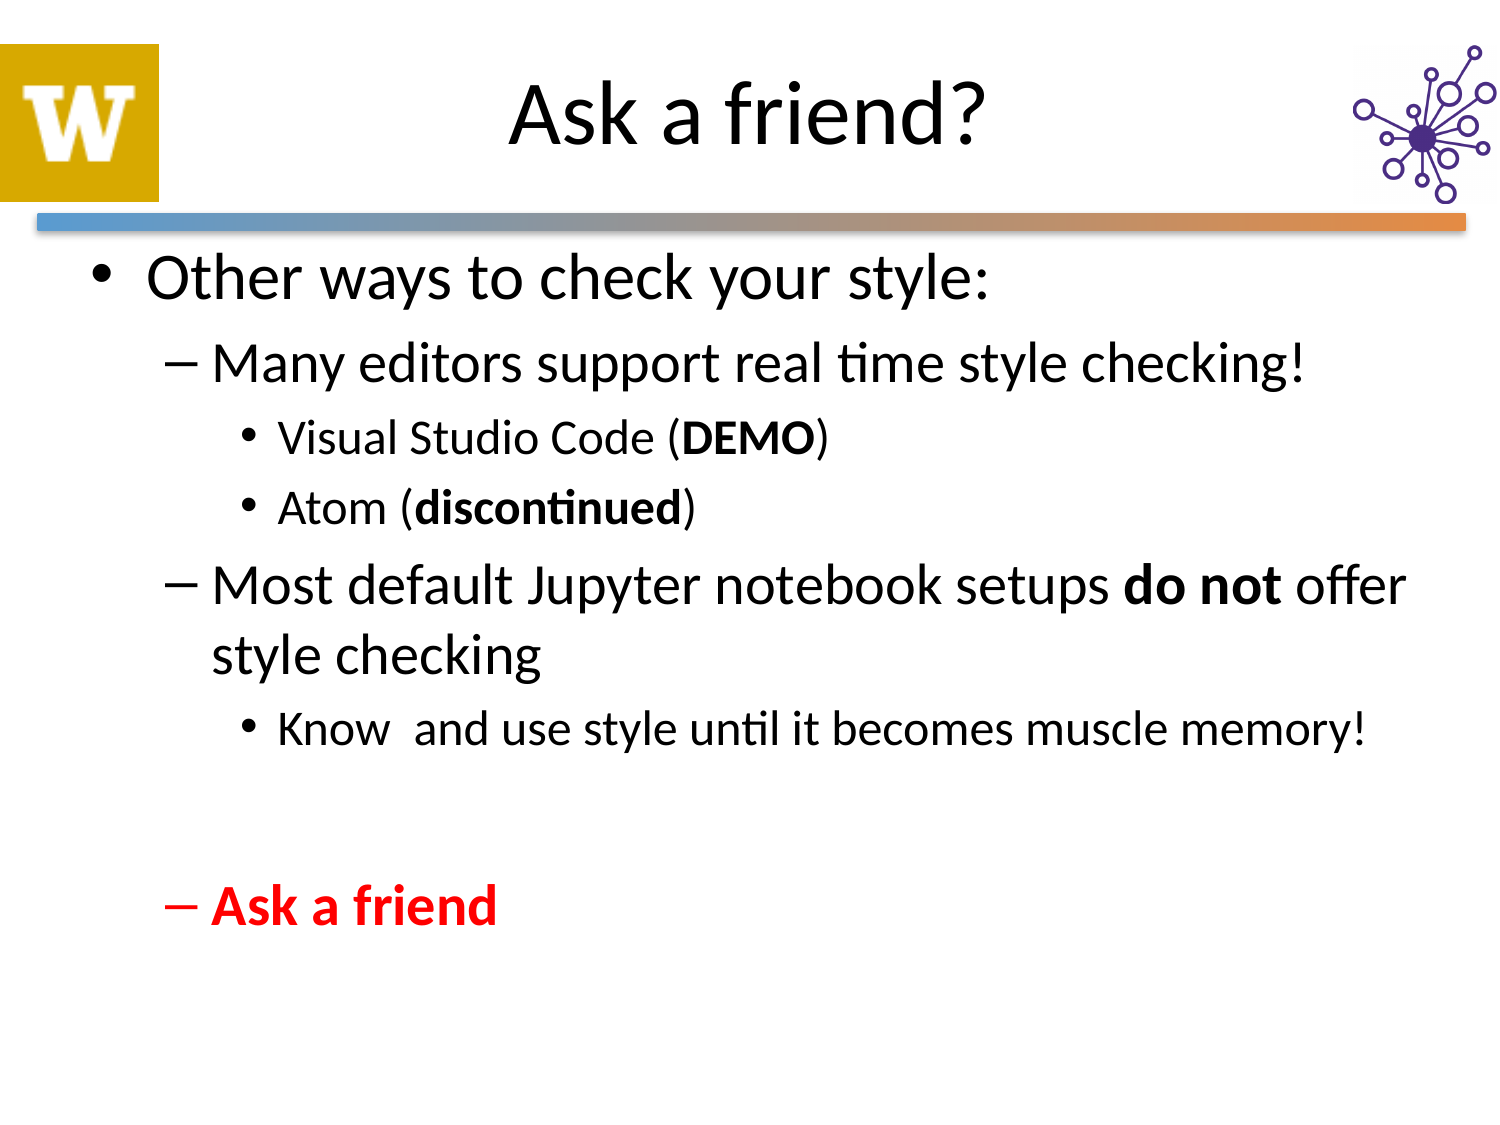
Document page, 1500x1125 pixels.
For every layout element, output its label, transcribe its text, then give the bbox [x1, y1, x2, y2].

title Ask a friend? [75, 45, 1425, 233]
picture [1425, 45, 1497, 204]
list Other ways to check your style: Many editors support real time style checking! Visual Studio Code (DEMO) Atom (discontinued) Most default Jupyter notebook setups do not offer style checking Know and use style until it becomes muscle memory! Ask a friend [75, 233, 1425, 1080]
picture [0, 44, 159, 202]
